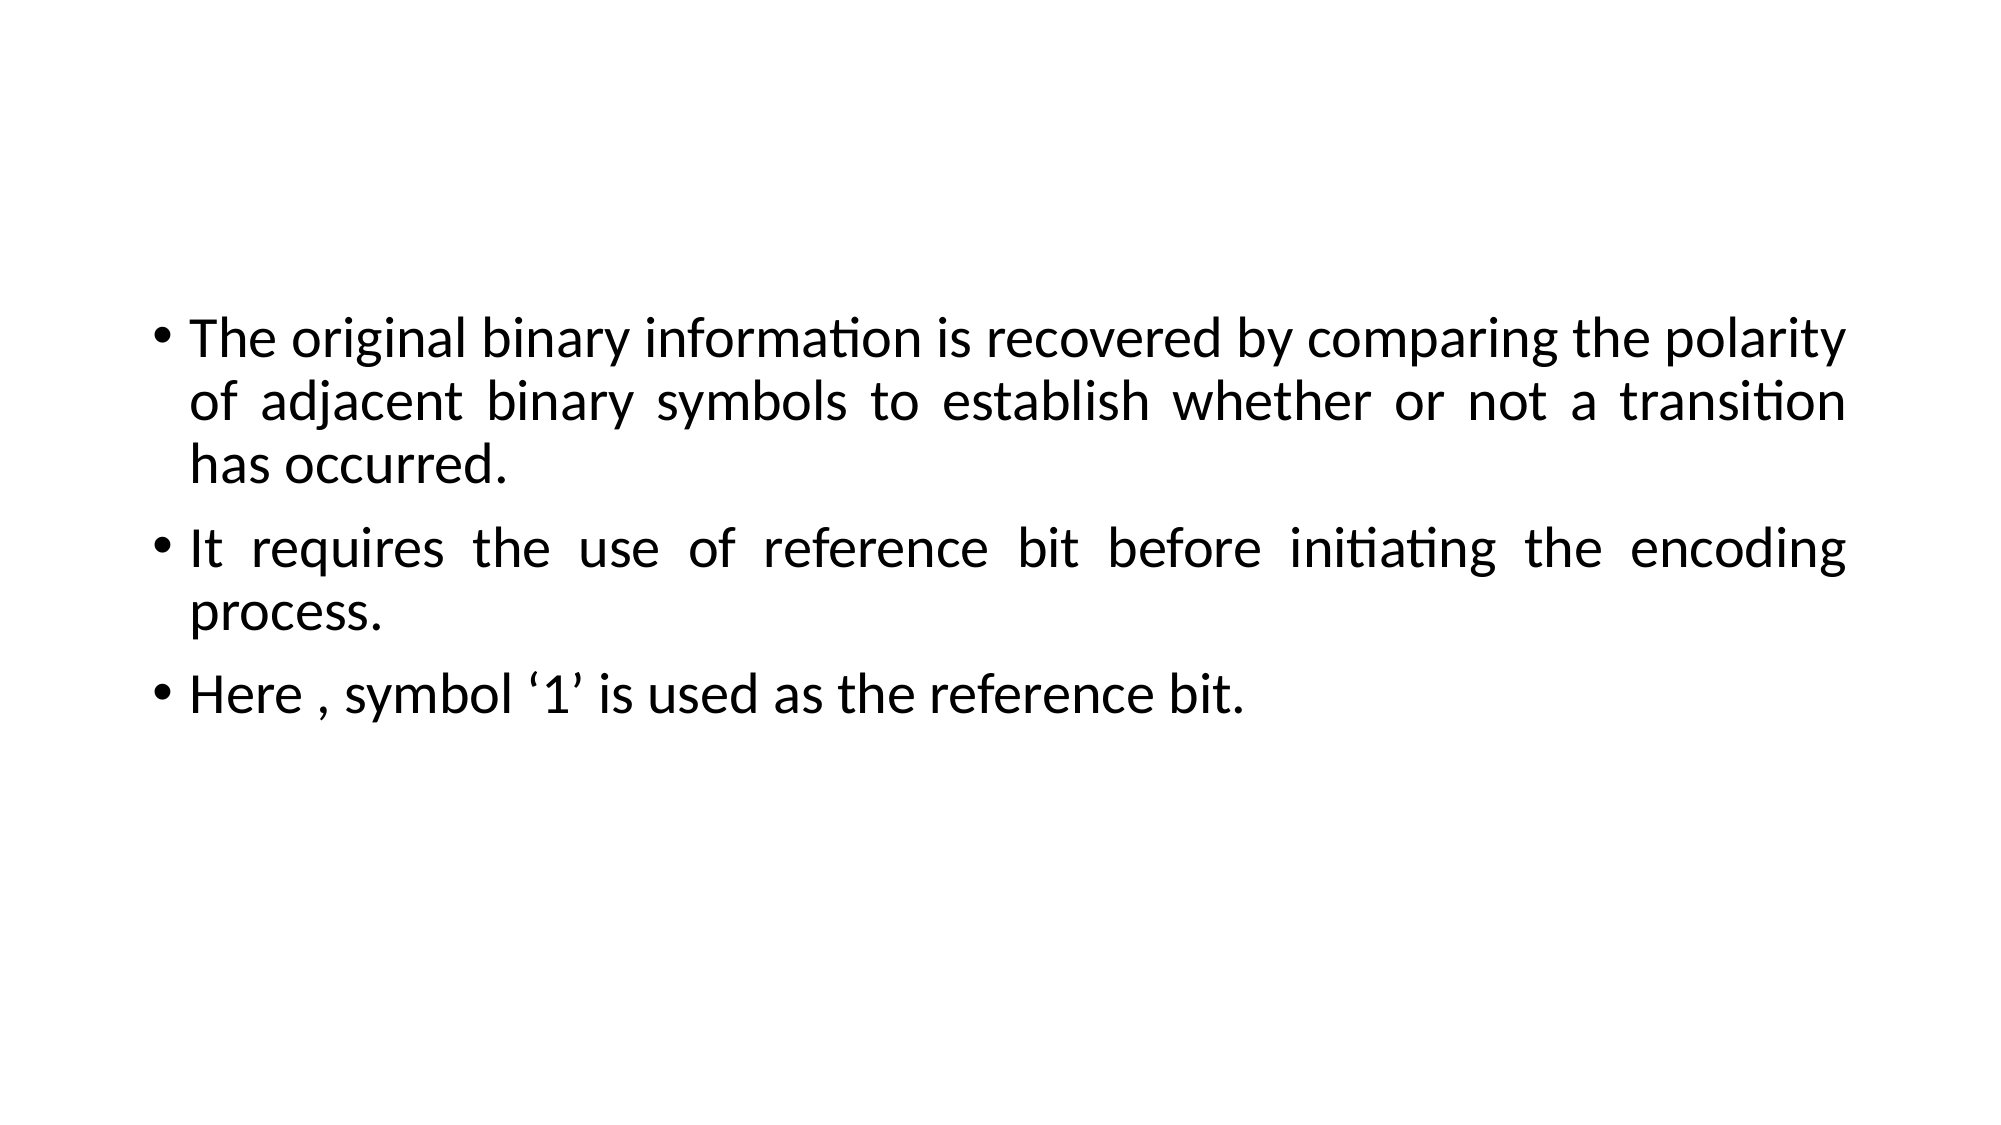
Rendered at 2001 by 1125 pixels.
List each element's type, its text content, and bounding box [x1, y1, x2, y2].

list The original binary information is recovered by comparing the polarity of adjacent binary symbols to establish whether or not a transition has occurred. It requires the use of reference bit before initiating the encoding process. Here , symbol ‘1’ is used as the reference bit. [137, 299, 1863, 1014]
